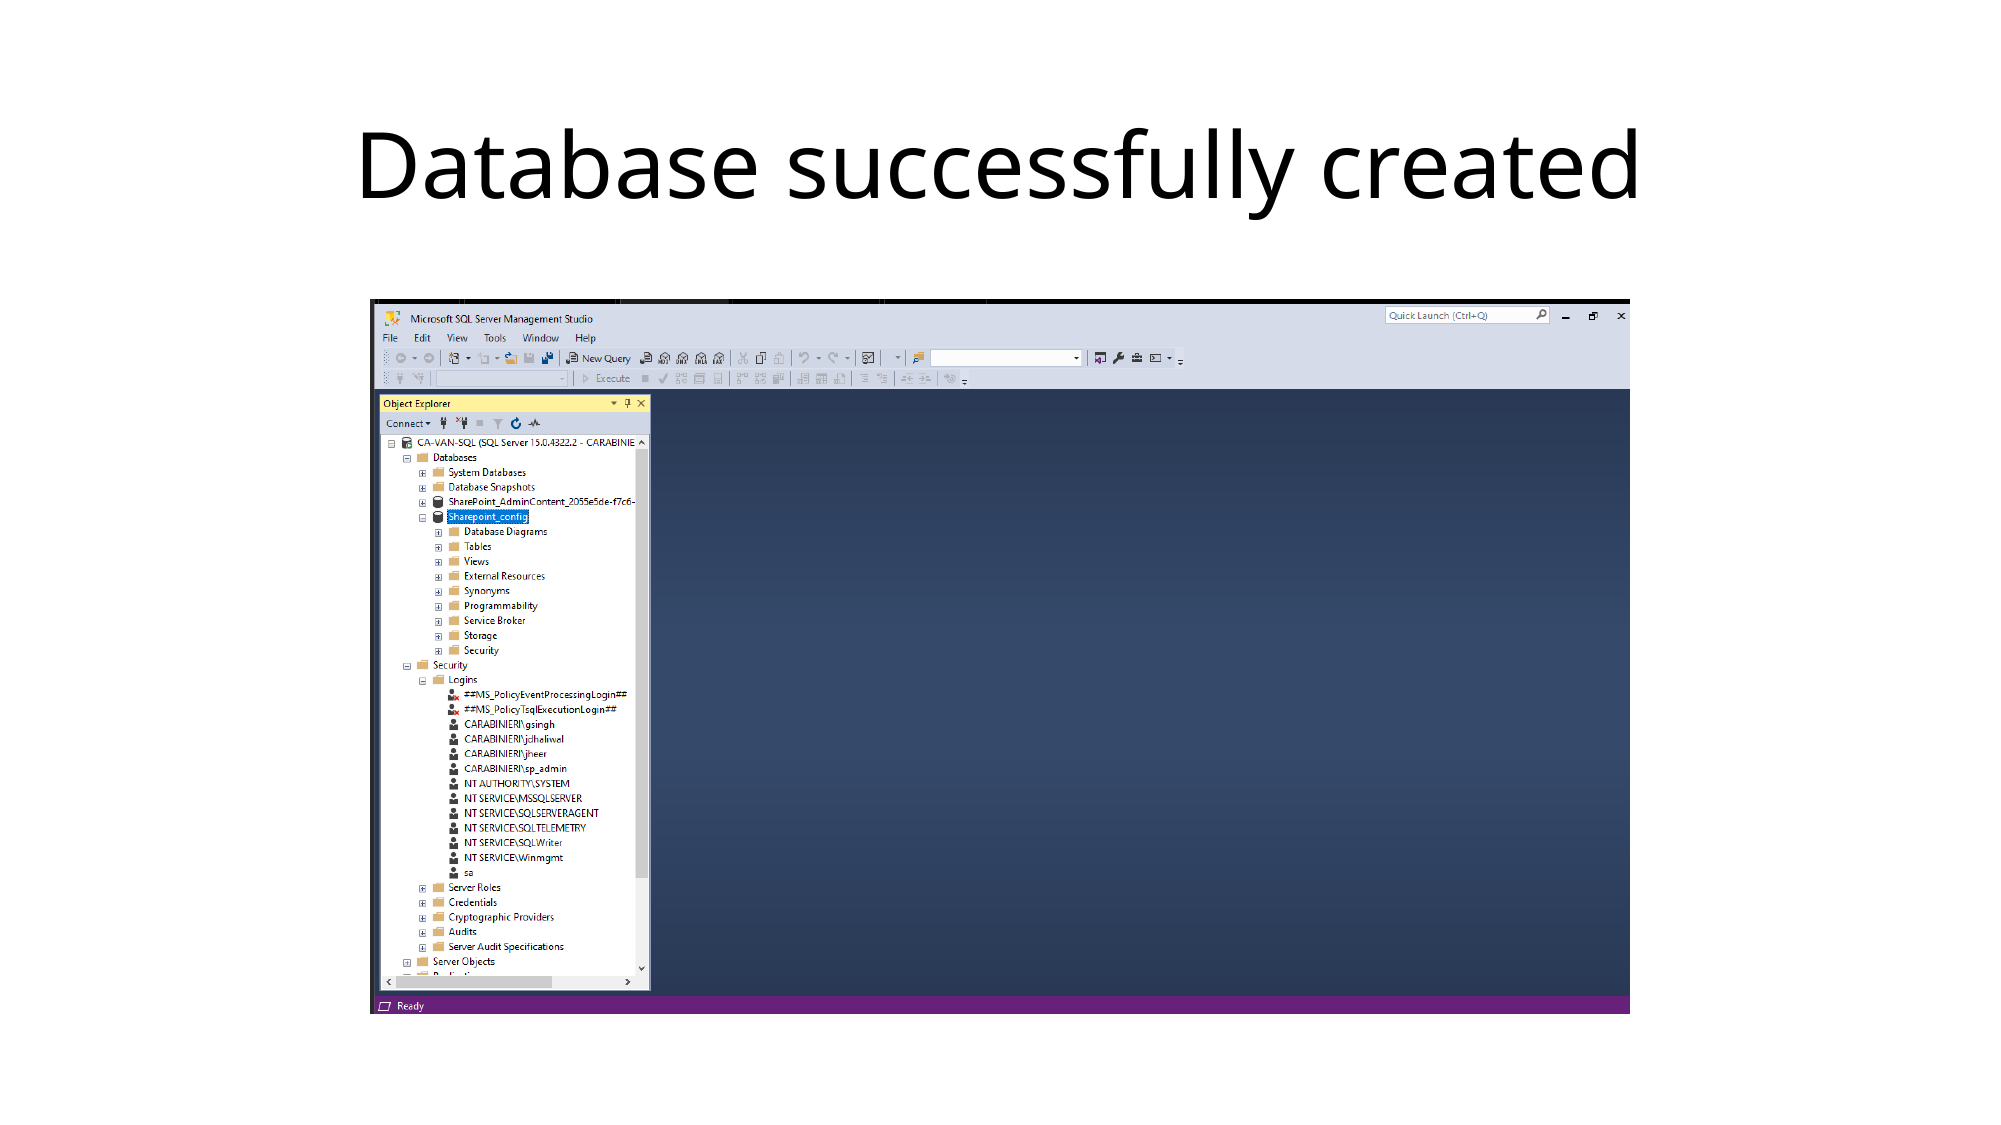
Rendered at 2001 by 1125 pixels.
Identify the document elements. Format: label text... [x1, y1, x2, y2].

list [370, 299, 1630, 1014]
title Database successfully created [137, 59, 1863, 278]
